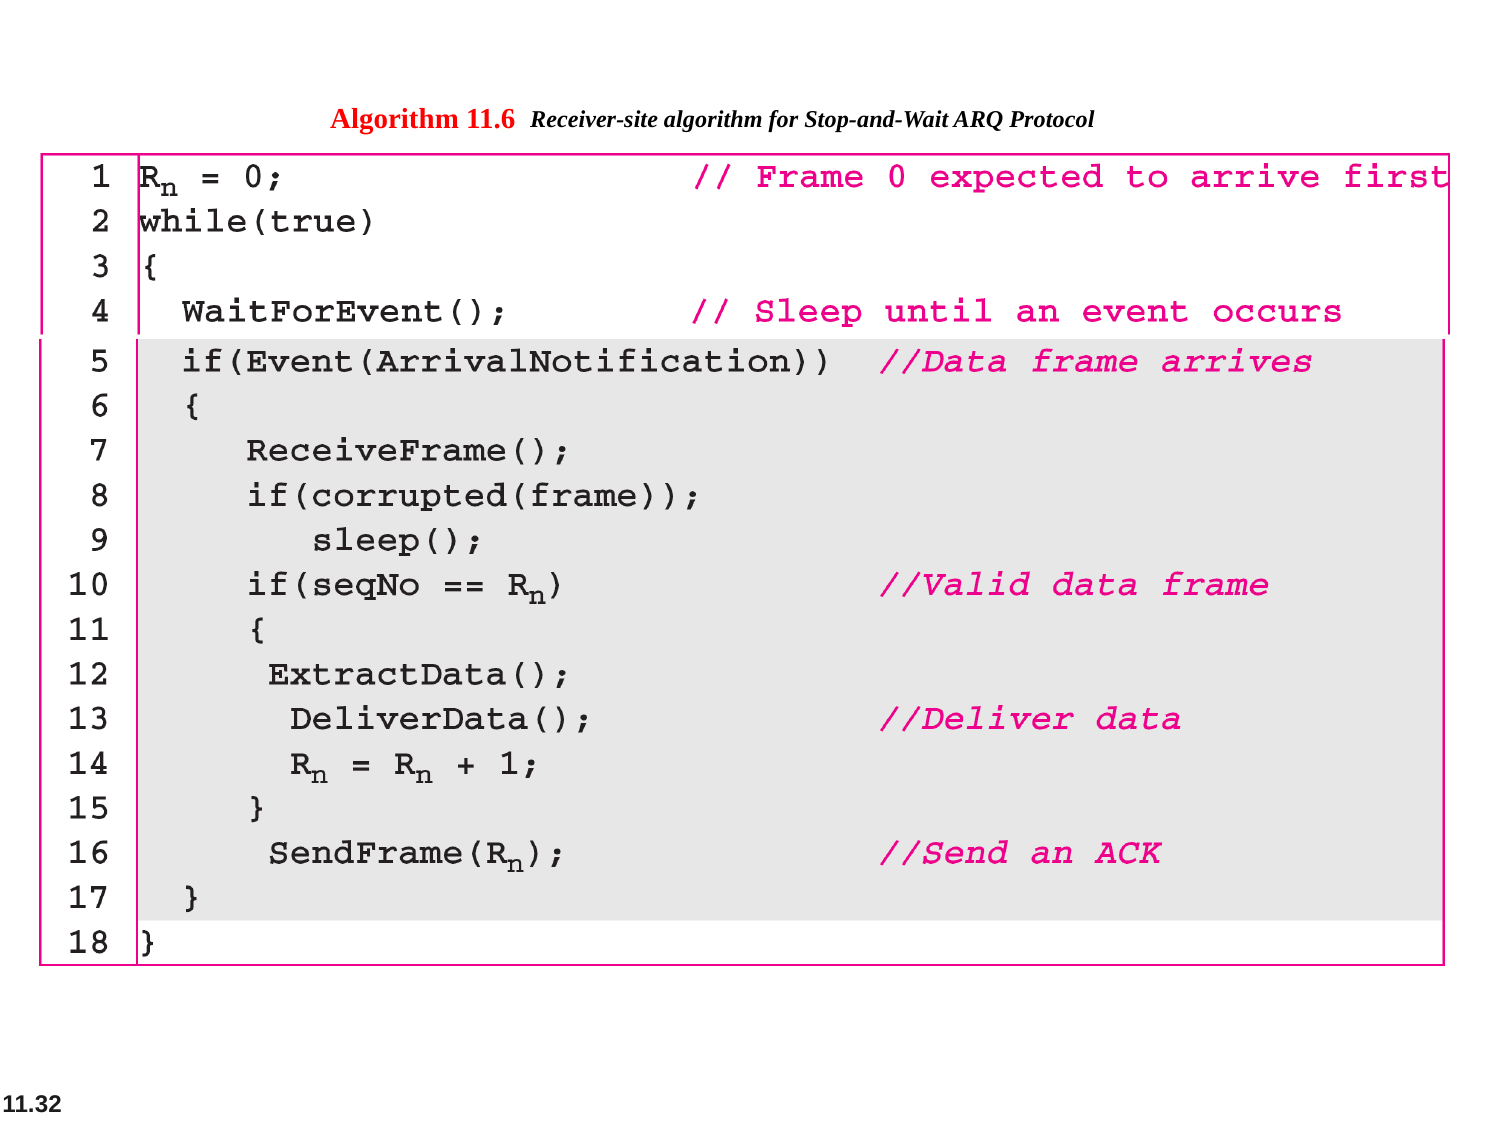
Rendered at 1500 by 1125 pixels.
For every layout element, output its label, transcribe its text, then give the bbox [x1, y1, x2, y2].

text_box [17, 137, 1475, 975]
slide_number 11.32 [0, 1050, 300, 1125]
text_box Algorithm 11.6 Receiver-site algorithm for Stop-and-Wait ARQ Protocol [315, 62, 1111, 137]
